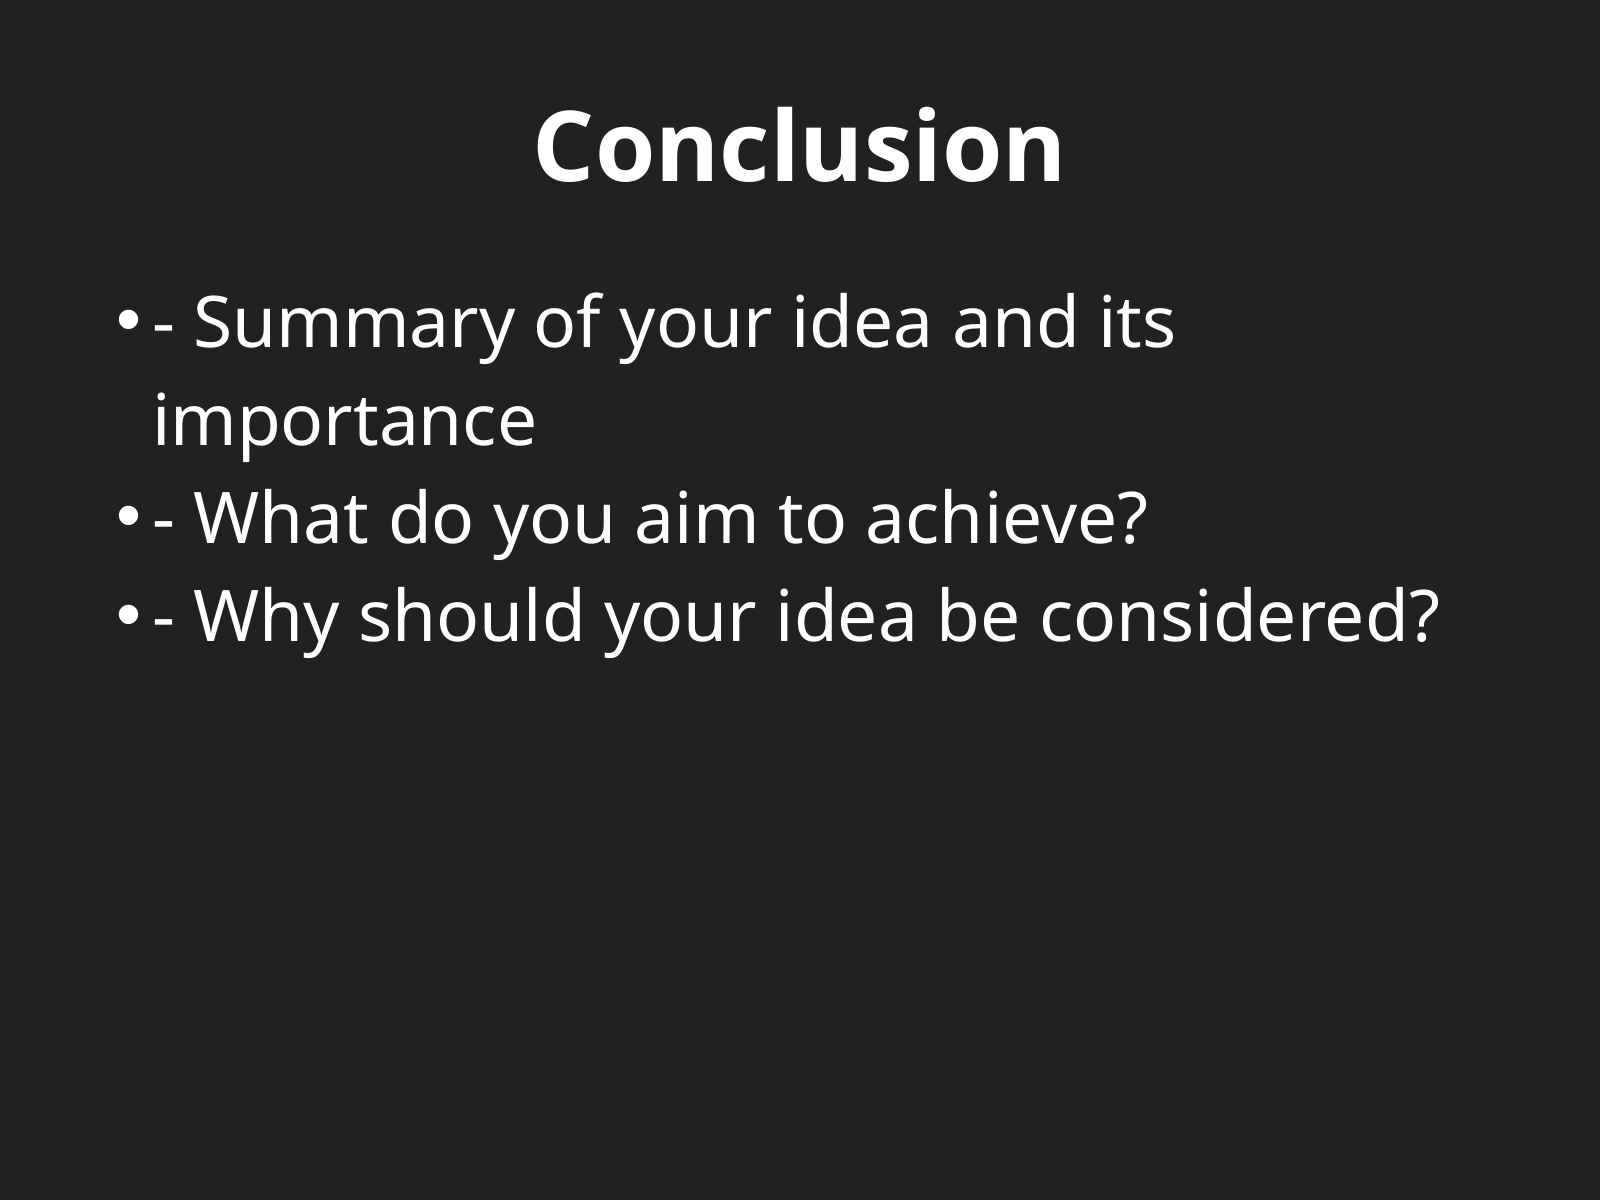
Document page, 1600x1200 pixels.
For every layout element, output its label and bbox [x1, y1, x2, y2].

text_box [79, 47, 1521, 249]
text_box [79, 279, 1521, 1073]
